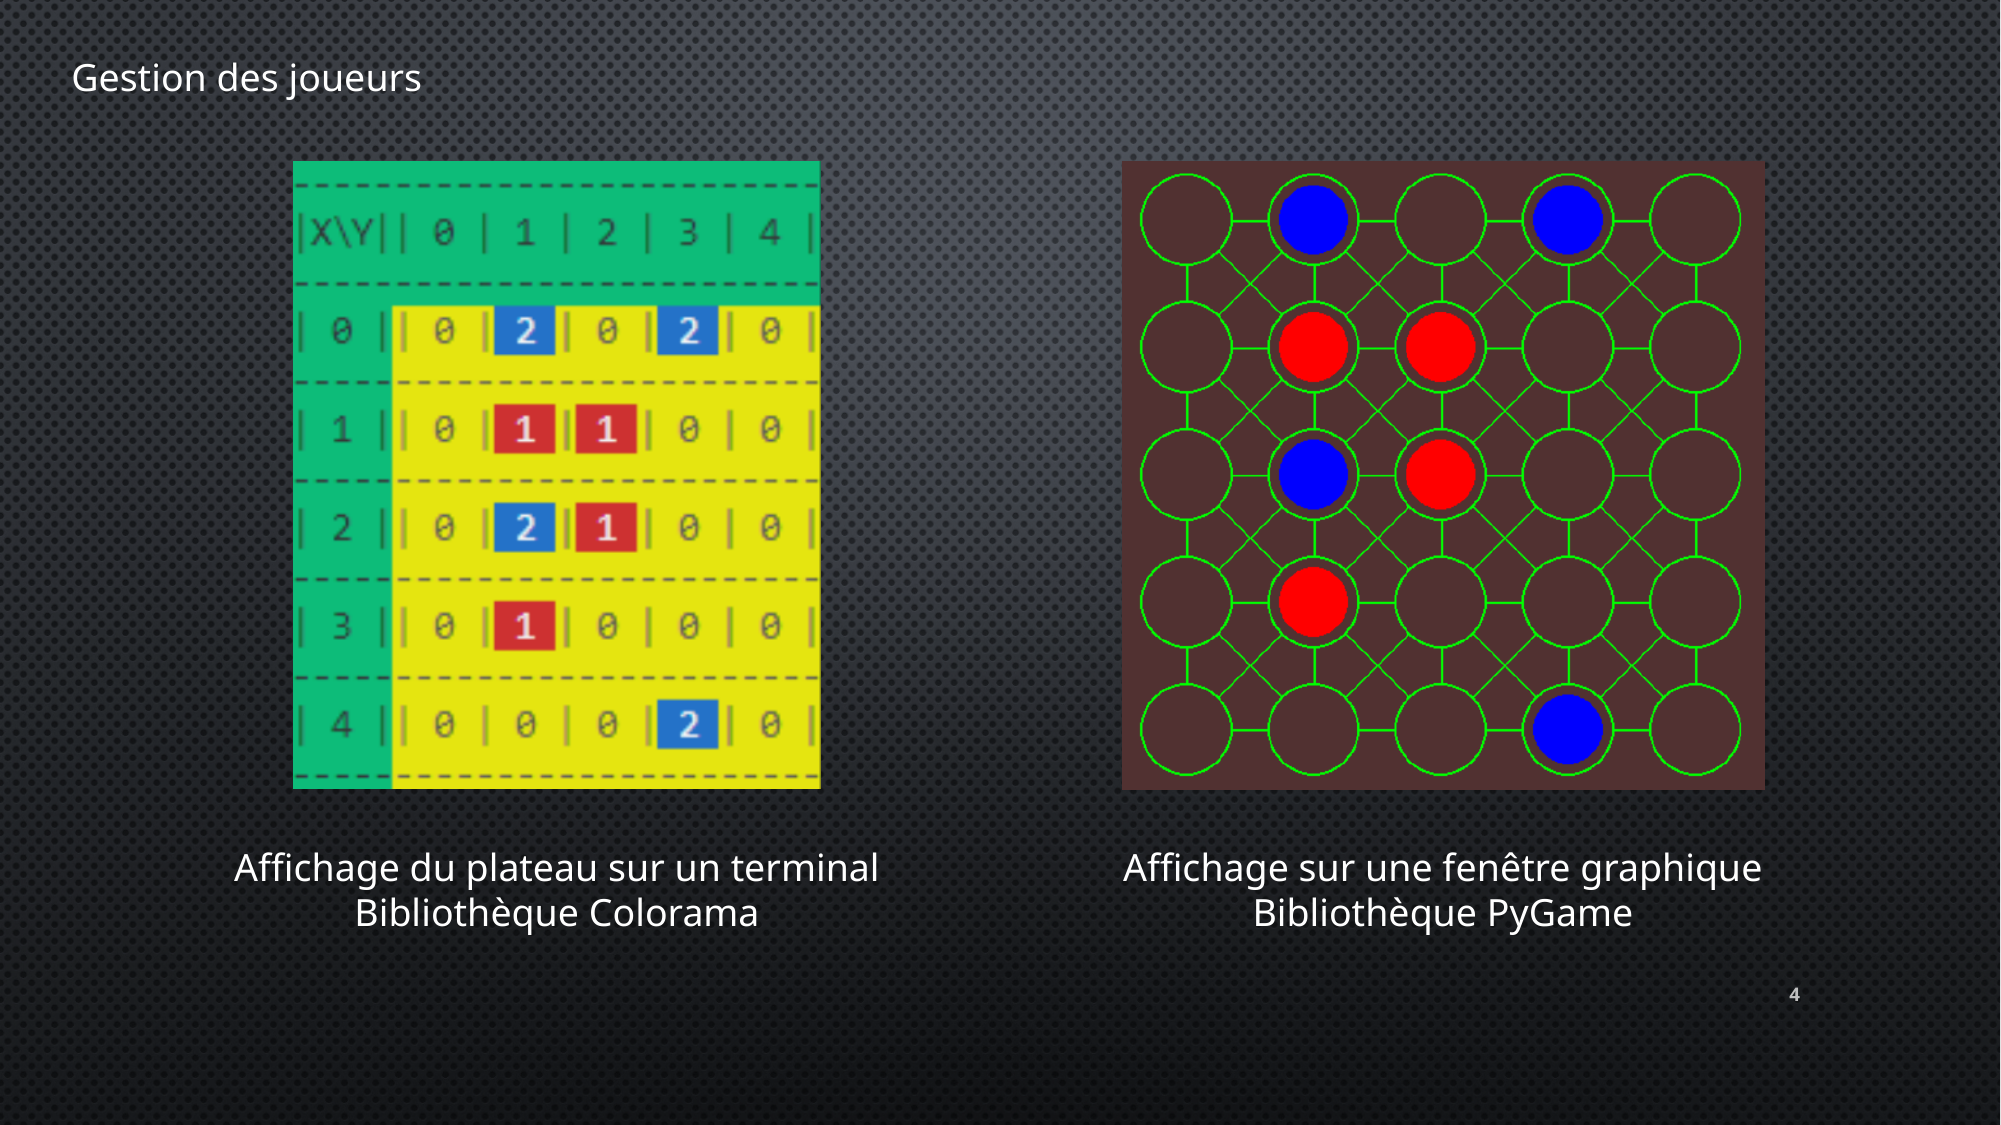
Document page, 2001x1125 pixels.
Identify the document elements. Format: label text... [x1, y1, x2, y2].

text_box Affichage du plateau sur un terminal Bibliothèque Colorama [177, 836, 937, 942]
text_box Gestion des joueurs [56, 46, 1057, 107]
slide_number 4 [1724, 965, 1816, 1025]
picture [1122, 160, 1765, 790]
picture [293, 161, 822, 789]
text_box Affichage sur une fenêtre graphique Bibliothèque PyGame [1090, 836, 1796, 942]
